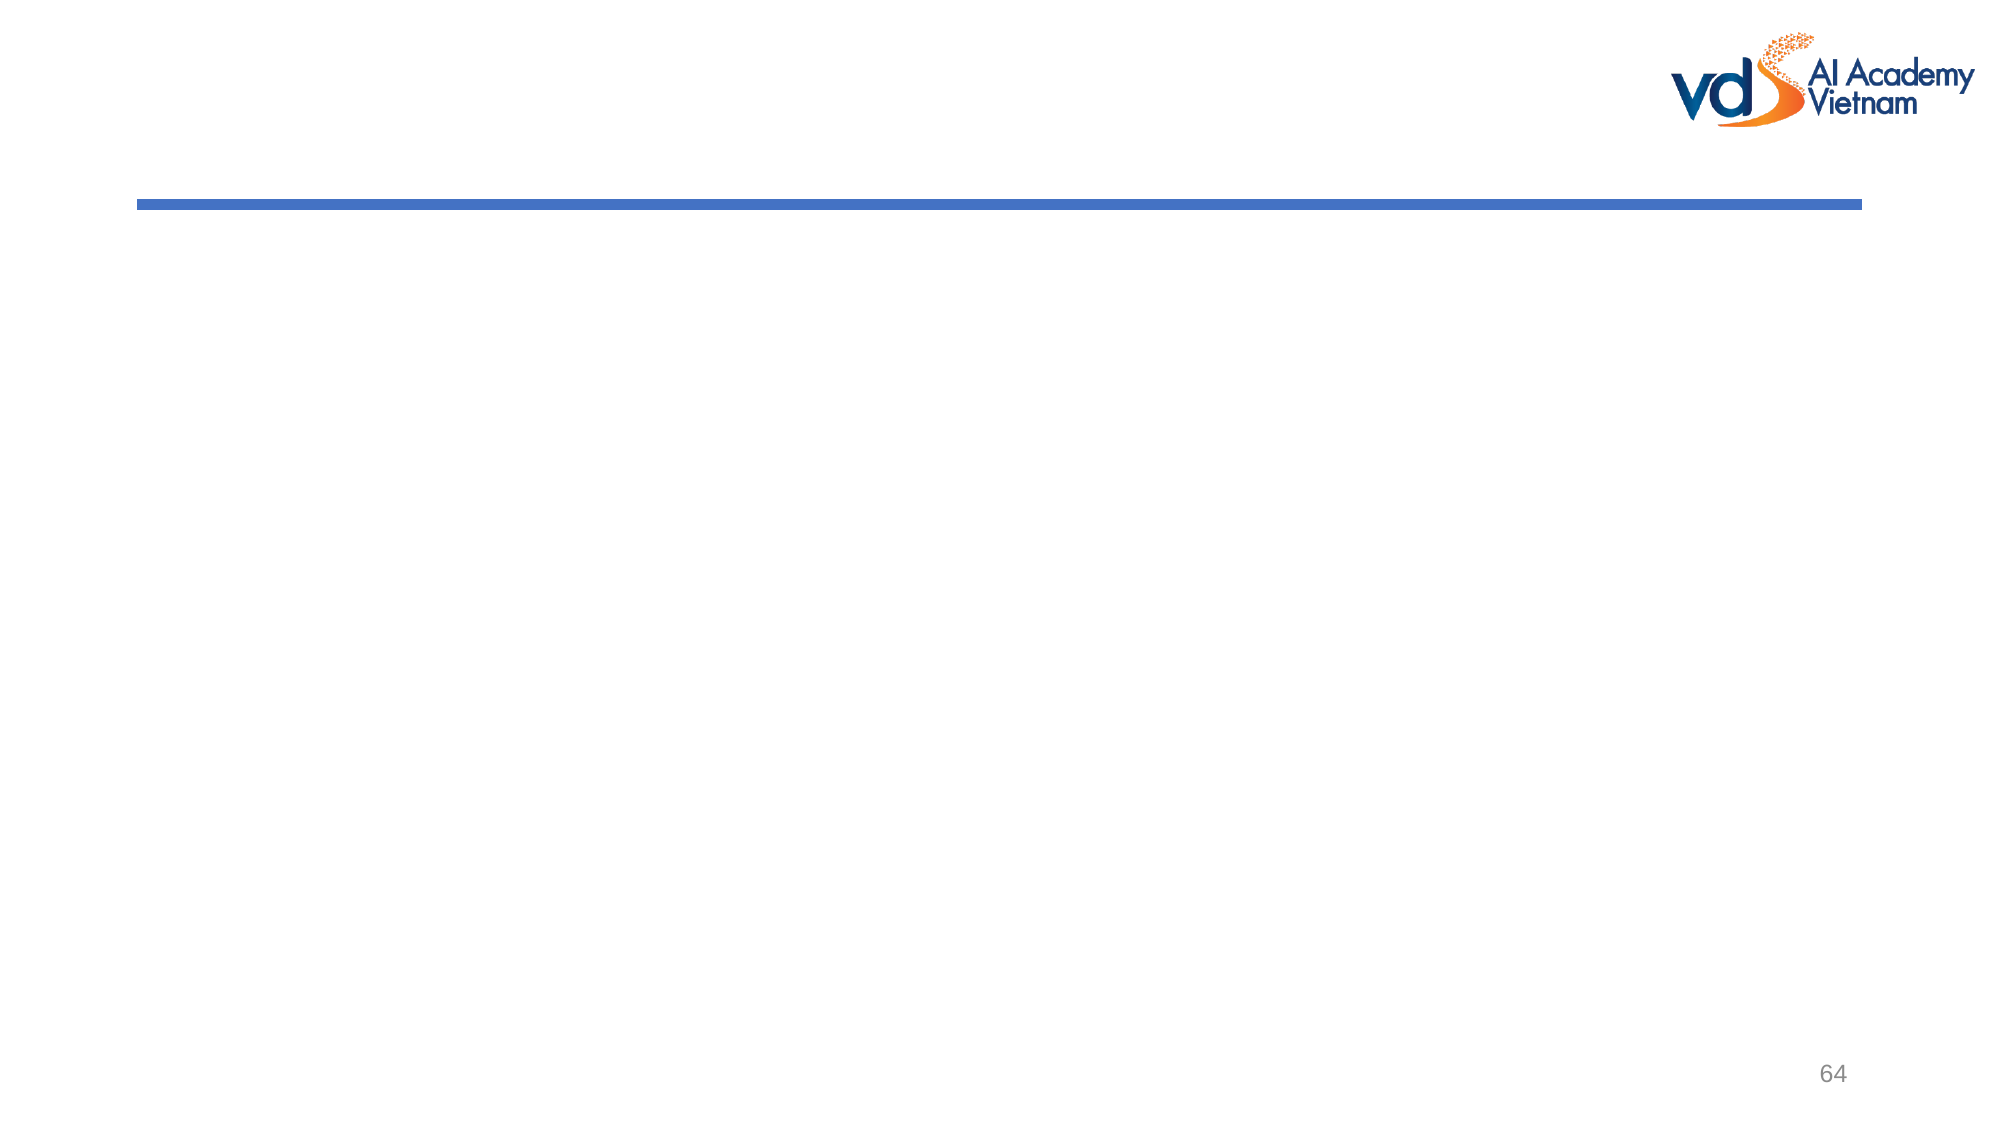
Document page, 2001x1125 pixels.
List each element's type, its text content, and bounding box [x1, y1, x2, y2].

picture [1671, 32, 1975, 127]
slide_number 64 [1412, 1042, 1863, 1103]
